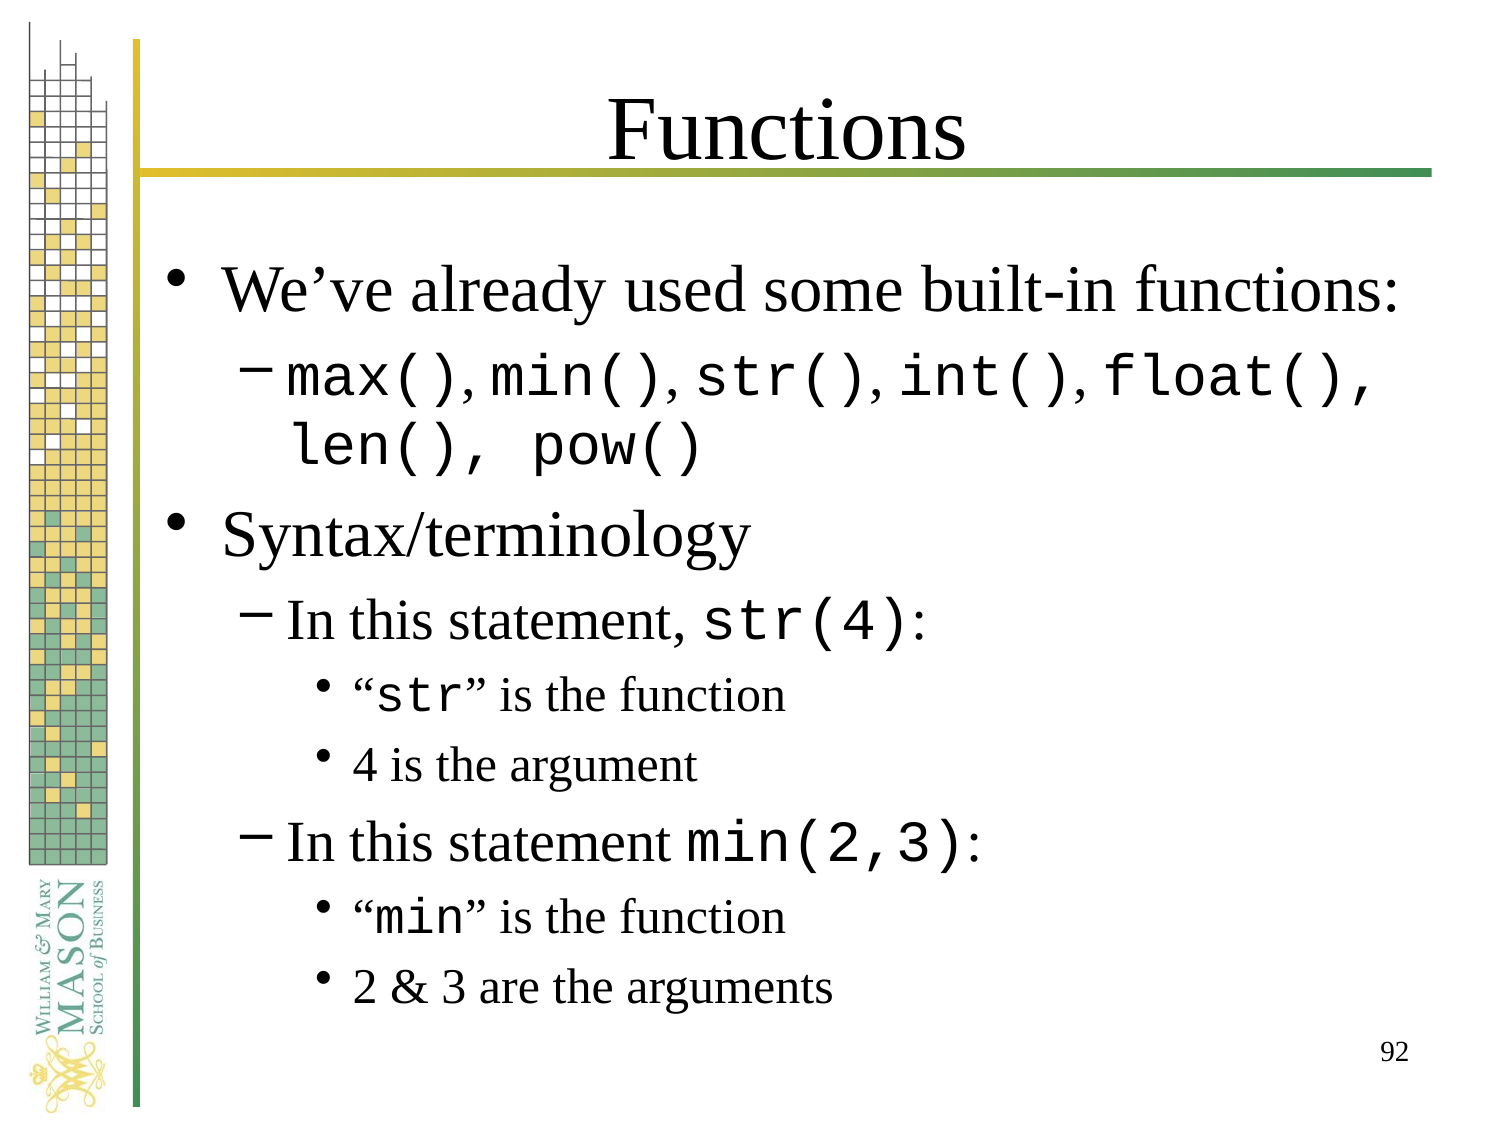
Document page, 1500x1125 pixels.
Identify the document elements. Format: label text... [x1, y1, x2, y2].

title Functions [150, 45, 1425, 200]
slide_number 92 [1048, 1024, 1426, 1103]
slide_number 70 [29, 879, 107, 1113]
list We’ve already used some built-in functions: max(), min(), str(), int(), float(), len(), pow() Syntax/terminology In this statement, str(4): “str” is the function 4 is the argument In this statement min(2,3): “min” is the function 2 & 3 are the arguments [150, 237, 1488, 1005]
